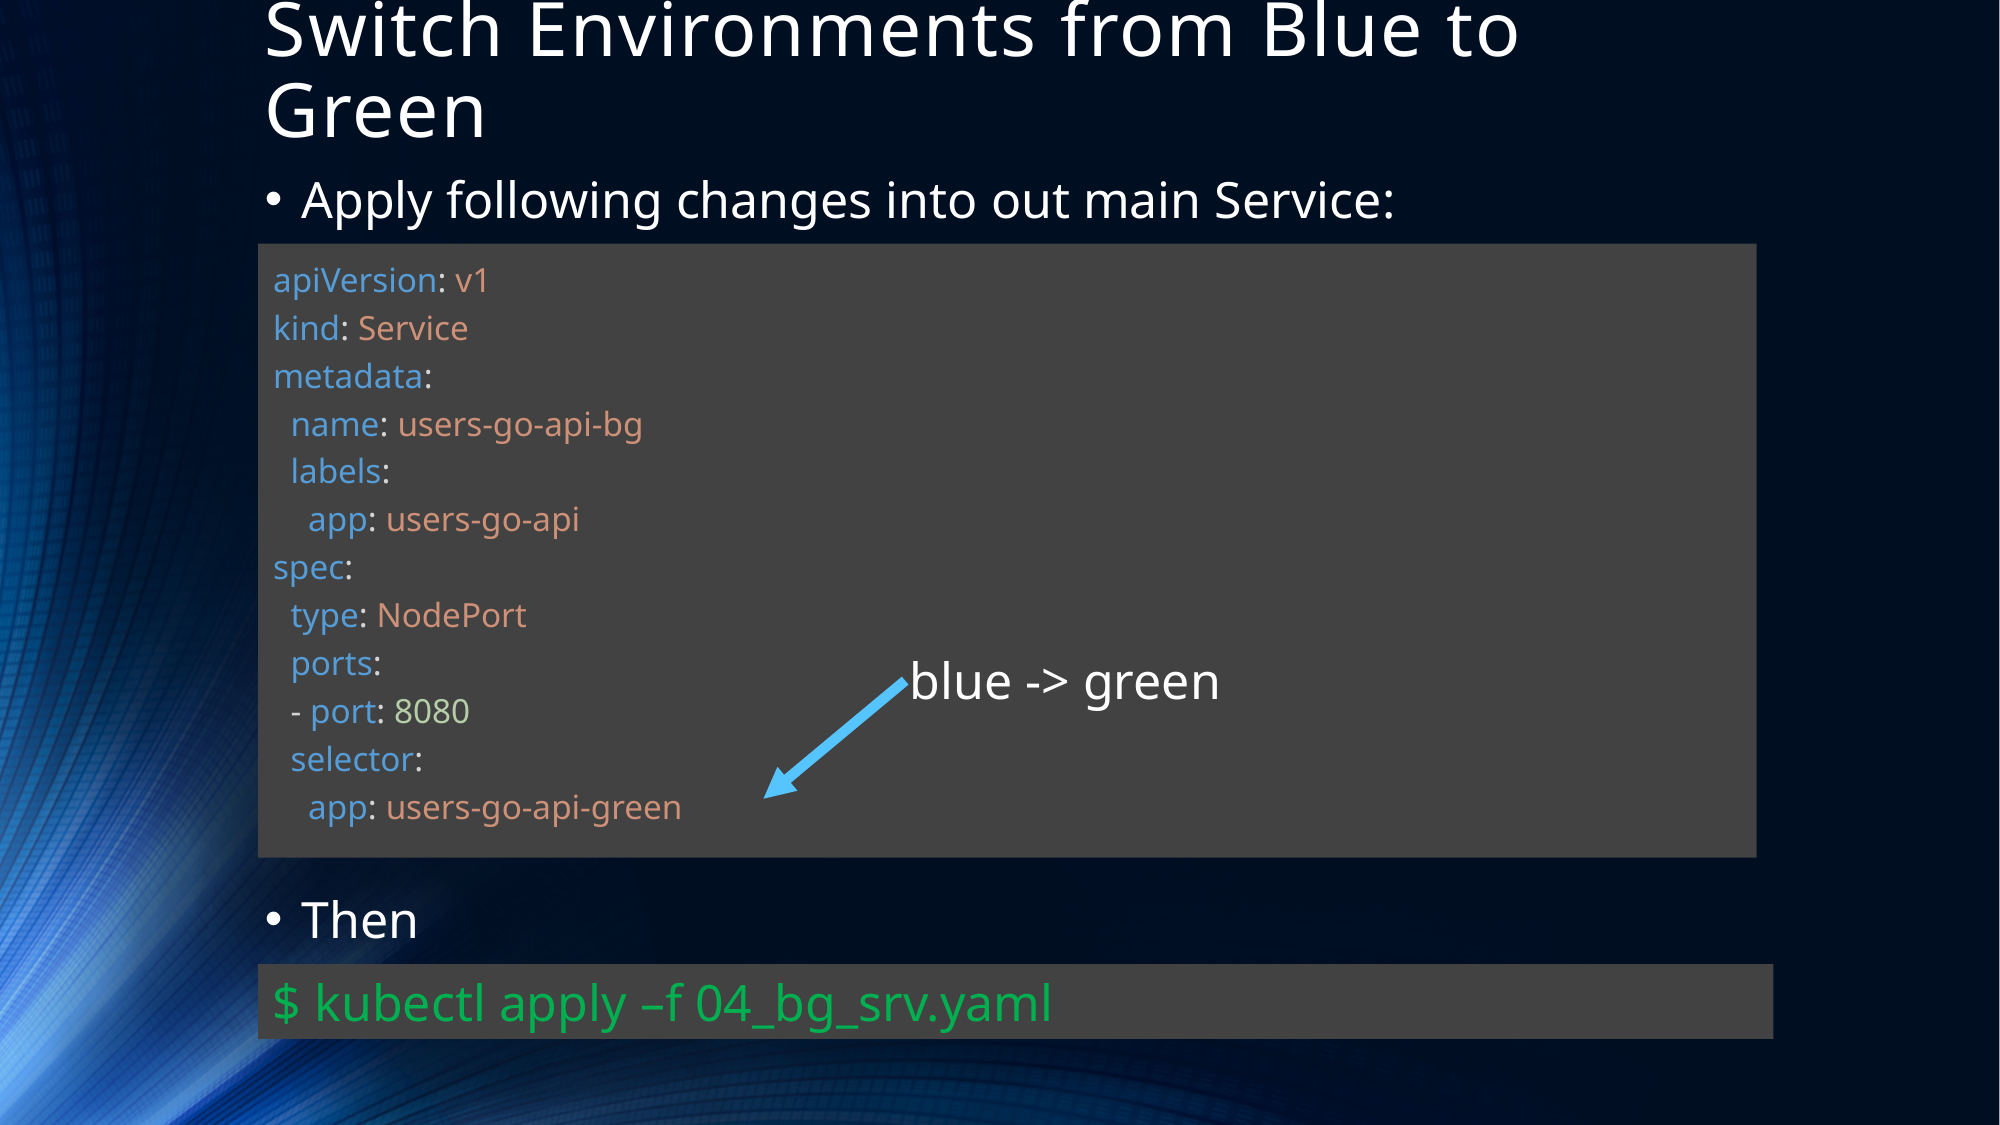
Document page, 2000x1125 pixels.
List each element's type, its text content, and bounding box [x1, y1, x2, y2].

text_box $ kubectl apply –f 04_bg_srv.yaml [258, 964, 1774, 1039]
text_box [763, 680, 906, 799]
text_box apiVersion: v1 kind: Service metadata: name: users-go-api-bg labels: app: users-go-api spec: type: NodePort ports: - port: 8080 selector: app: users-go-api-green [258, 243, 1757, 858]
picture [0, 0, 2000, 1125]
text_box blue -> green [895, 642, 1237, 718]
title Switch Environments from Blue to Green [249, 62, 1750, 160]
list Apply following changes into out main Service: Then [249, 160, 1765, 1071]
